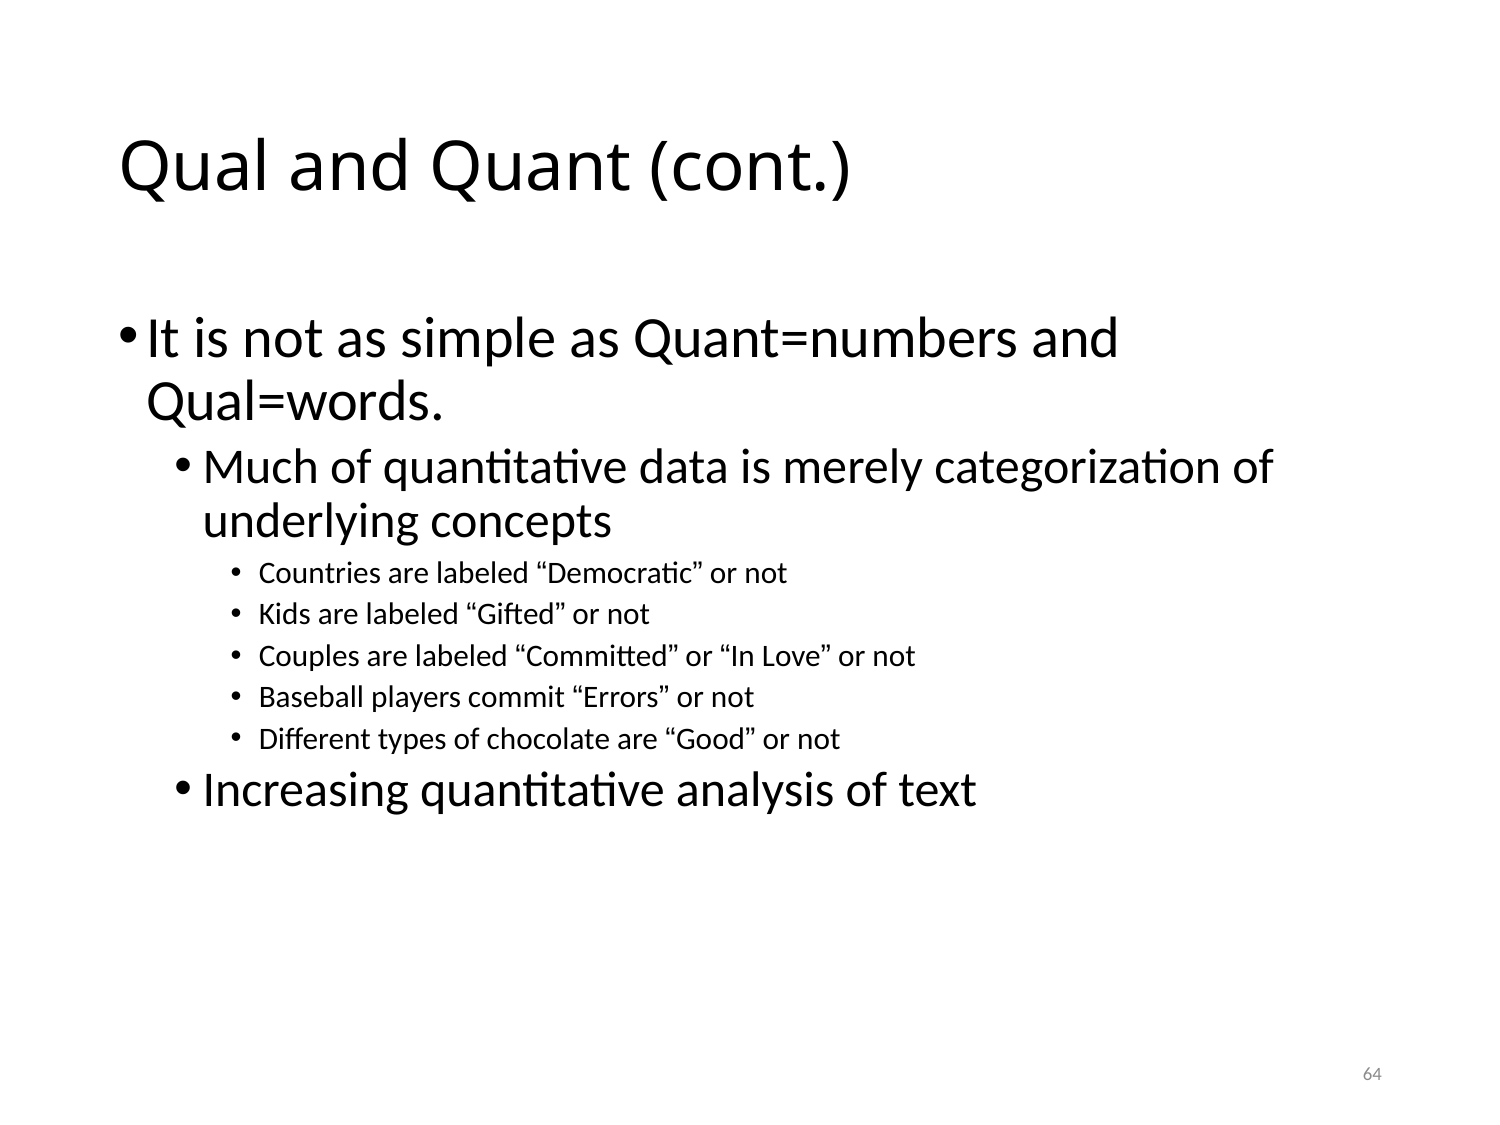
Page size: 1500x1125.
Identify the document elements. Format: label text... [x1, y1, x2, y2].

list It is not as simple as Quant=numbers and Qual=words. Much of quantitative data is merely categorization of underlying concepts Countries are labeled “Democratic” or not Kids are labeled “Gifted” or not Couples are labeled “Committed” or “In Love” or not Baseball players commit “Errors” or not Different types of chocolate are “Good” or not Increasing quantitative analysis of text [103, 299, 1397, 1014]
title Qual and Quant (cont.) [103, 59, 1397, 278]
slide_number 64 [1059, 1042, 1397, 1103]
